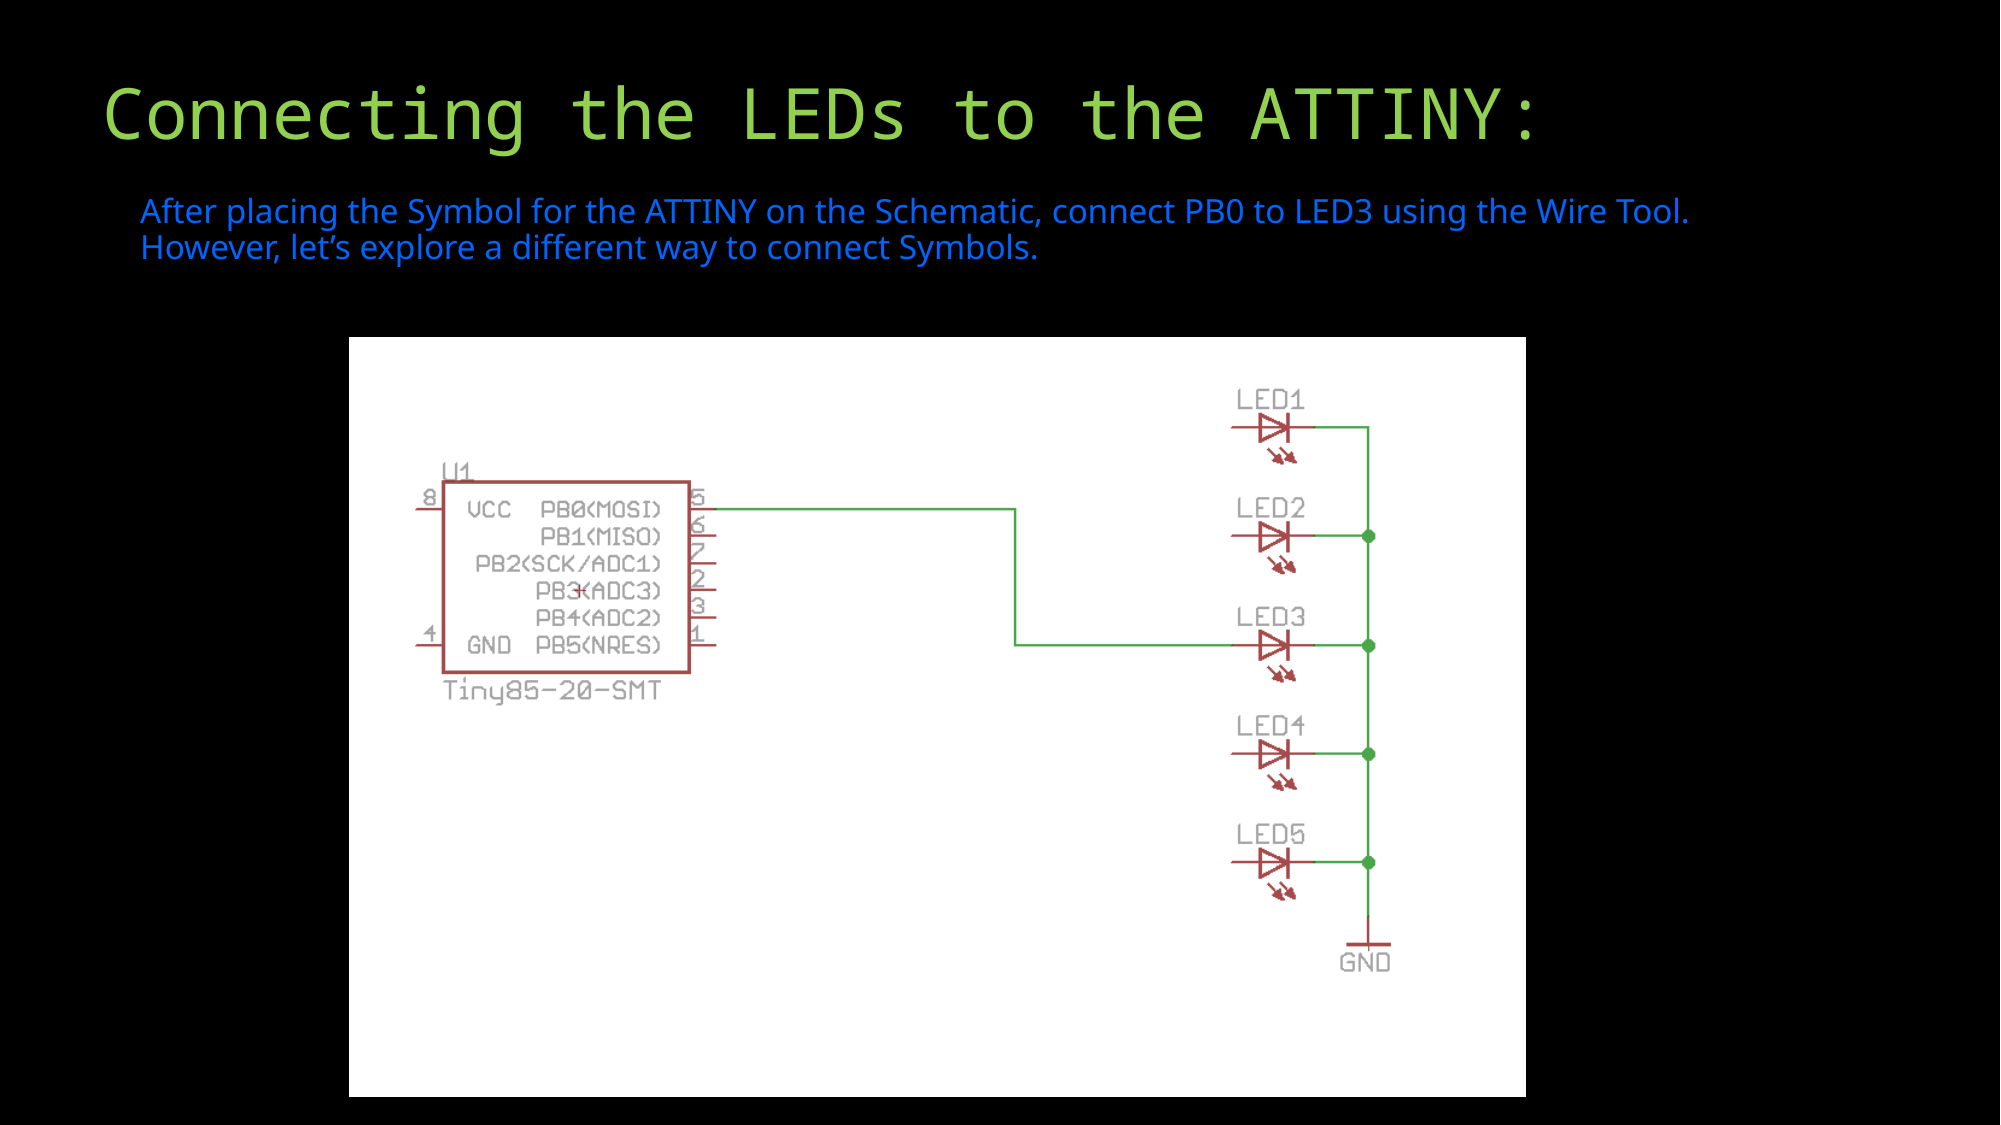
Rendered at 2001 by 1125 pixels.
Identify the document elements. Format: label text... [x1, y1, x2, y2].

picture [349, 337, 1526, 1097]
title Connecting the LEDs to the ATTINY: [87, 37, 1738, 163]
list After placing the Symbol for the ATTINY on the Schematic, connect PB0 to LED3 using the Wire Tool. However, let’s explore a different way to connect Symbols. [125, 187, 1750, 1000]
